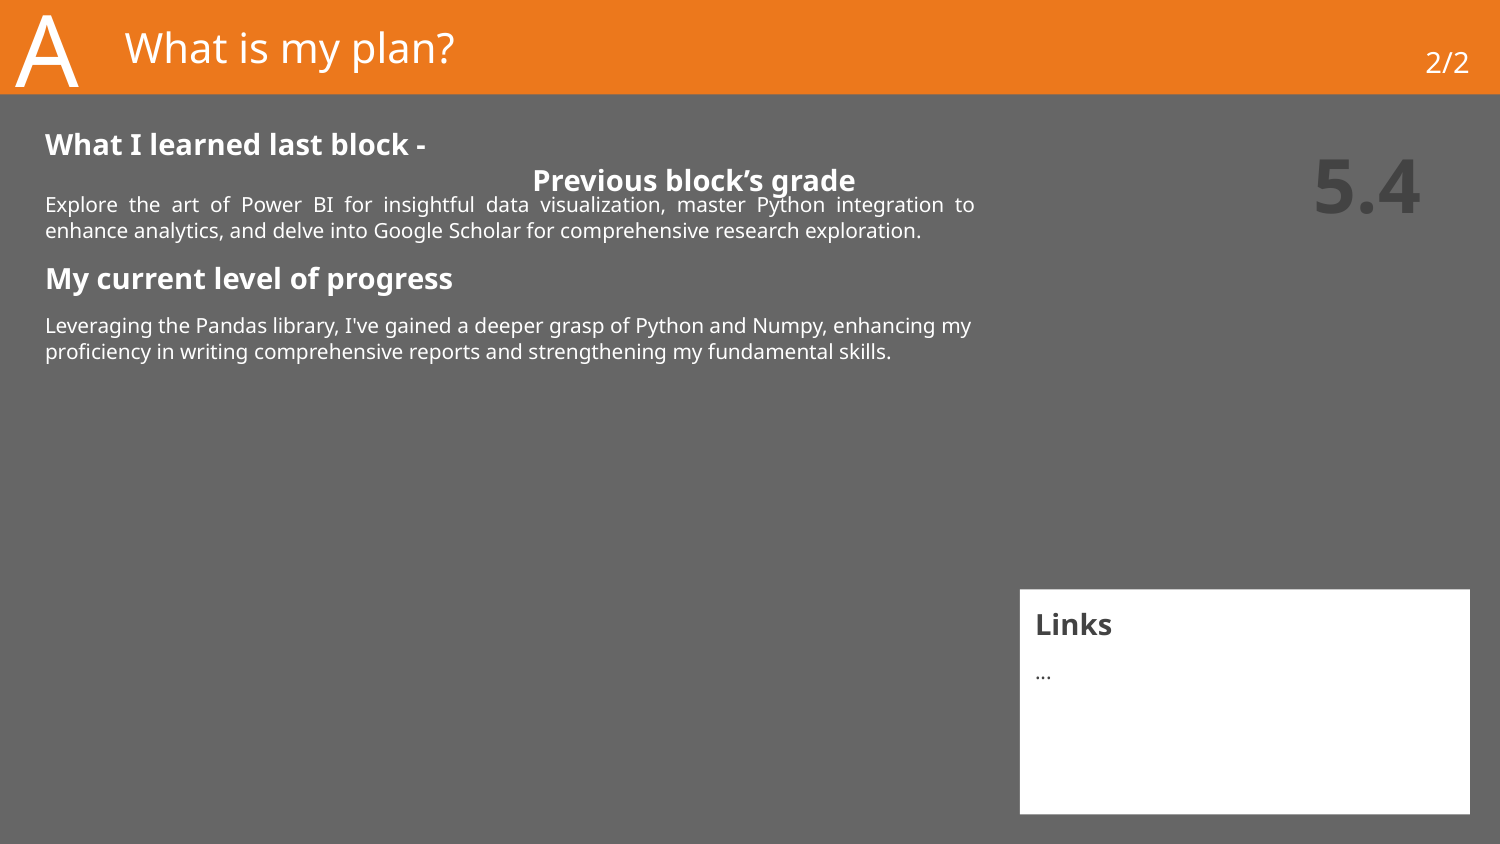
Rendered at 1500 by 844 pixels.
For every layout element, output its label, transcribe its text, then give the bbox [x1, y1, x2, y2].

text_box Links ... [1019, 589, 1470, 815]
title 2/2 [1159, 0, 1485, 94]
title A [0, 0, 95, 94]
title What is my plan? [109, 0, 1010, 94]
list Explore the art of Power BI for insightful data visualization, master Python integration to enhance analytics, and delve into Google Scholar for comprehensive research exploration. My current level of progress Leveraging the Pandas library, I've gained a deeper grasp of Python and Numpy, enhancing my proficiency in writing comprehensive reports and strengthening my fundamental skills. [30, 175, 990, 815]
text_box 5.4 [1298, 123, 1449, 229]
subtitle What I learned last block - Previous block’s grade [30, 109, 1470, 176]
